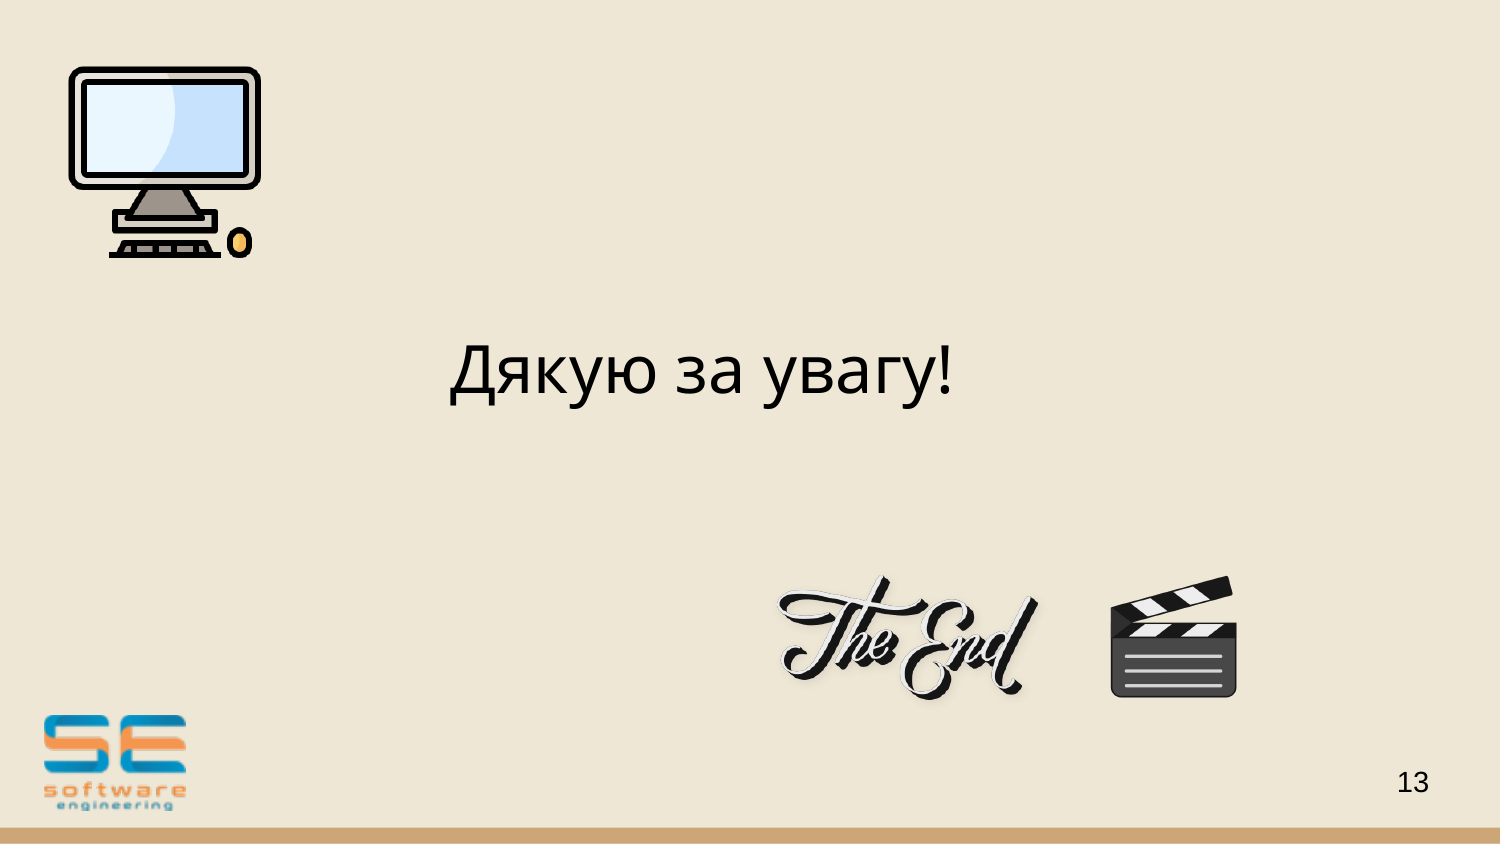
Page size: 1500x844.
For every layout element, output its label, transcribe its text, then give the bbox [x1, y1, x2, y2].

picture [65, 63, 264, 262]
text_box 13 [1382, 755, 1500, 806]
picture [762, 558, 1051, 716]
picture [1094, 558, 1253, 716]
picture [43, 714, 186, 811]
title Дякую за увагу! [435, 278, 1014, 422]
